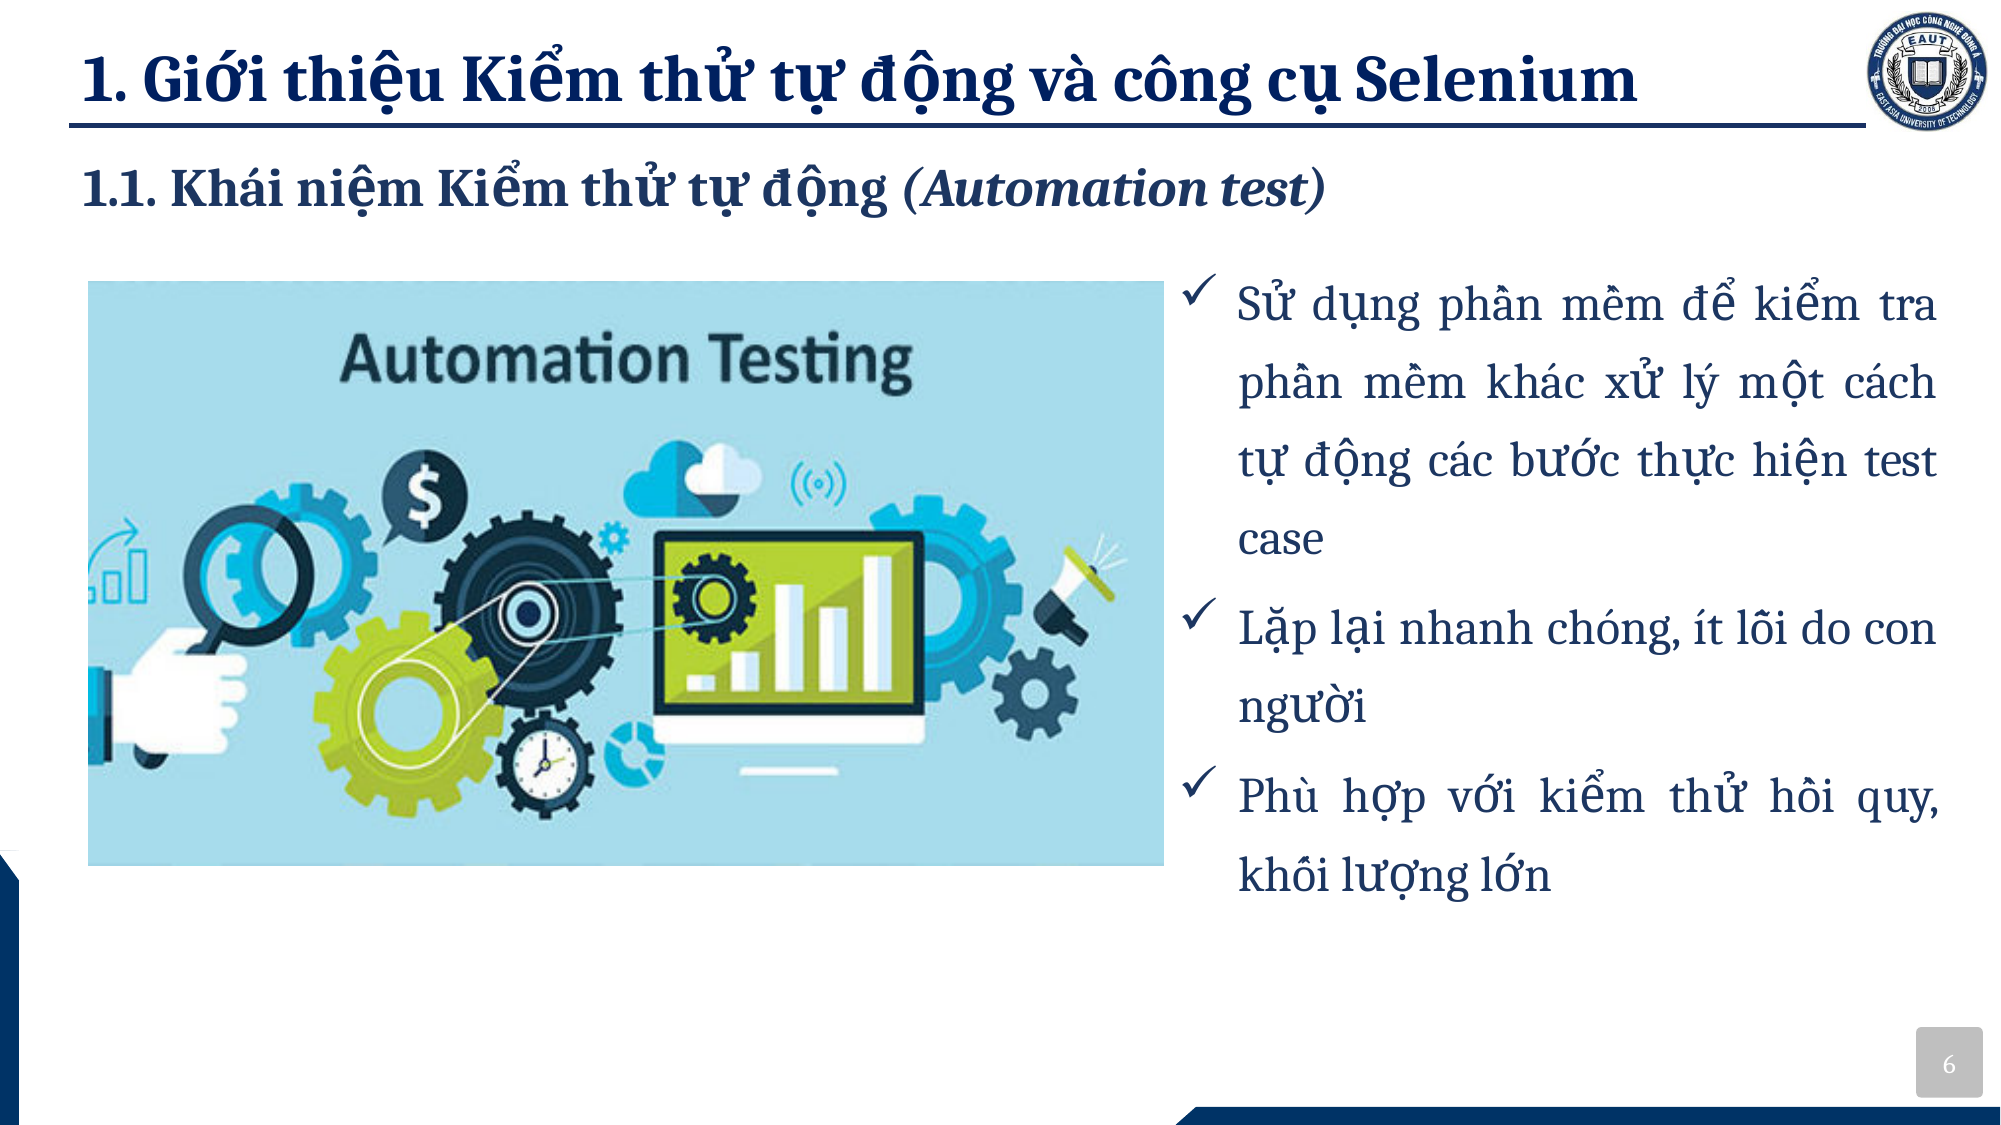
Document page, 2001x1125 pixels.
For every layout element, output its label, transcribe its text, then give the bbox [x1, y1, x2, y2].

text_box 1.1. Khái niệm Kiểm thử tự động (Automation test) [68, 144, 1902, 225]
list Sử dụng phần mềm để kiểm tra phần mềm khác xử lý một cách tự động các bước thực hiện test case Lặp lại nhanh chóng, ít lỗi do con người Phù hợp với kiểm thử hồi quy, khối lượng lớn [1163, 244, 1953, 945]
title 1. Giới thiệu Kiểm thử tự động và công cụ Selenium [68, 37, 1769, 114]
picture [88, 281, 1164, 866]
picture [1866, 11, 1988, 132]
